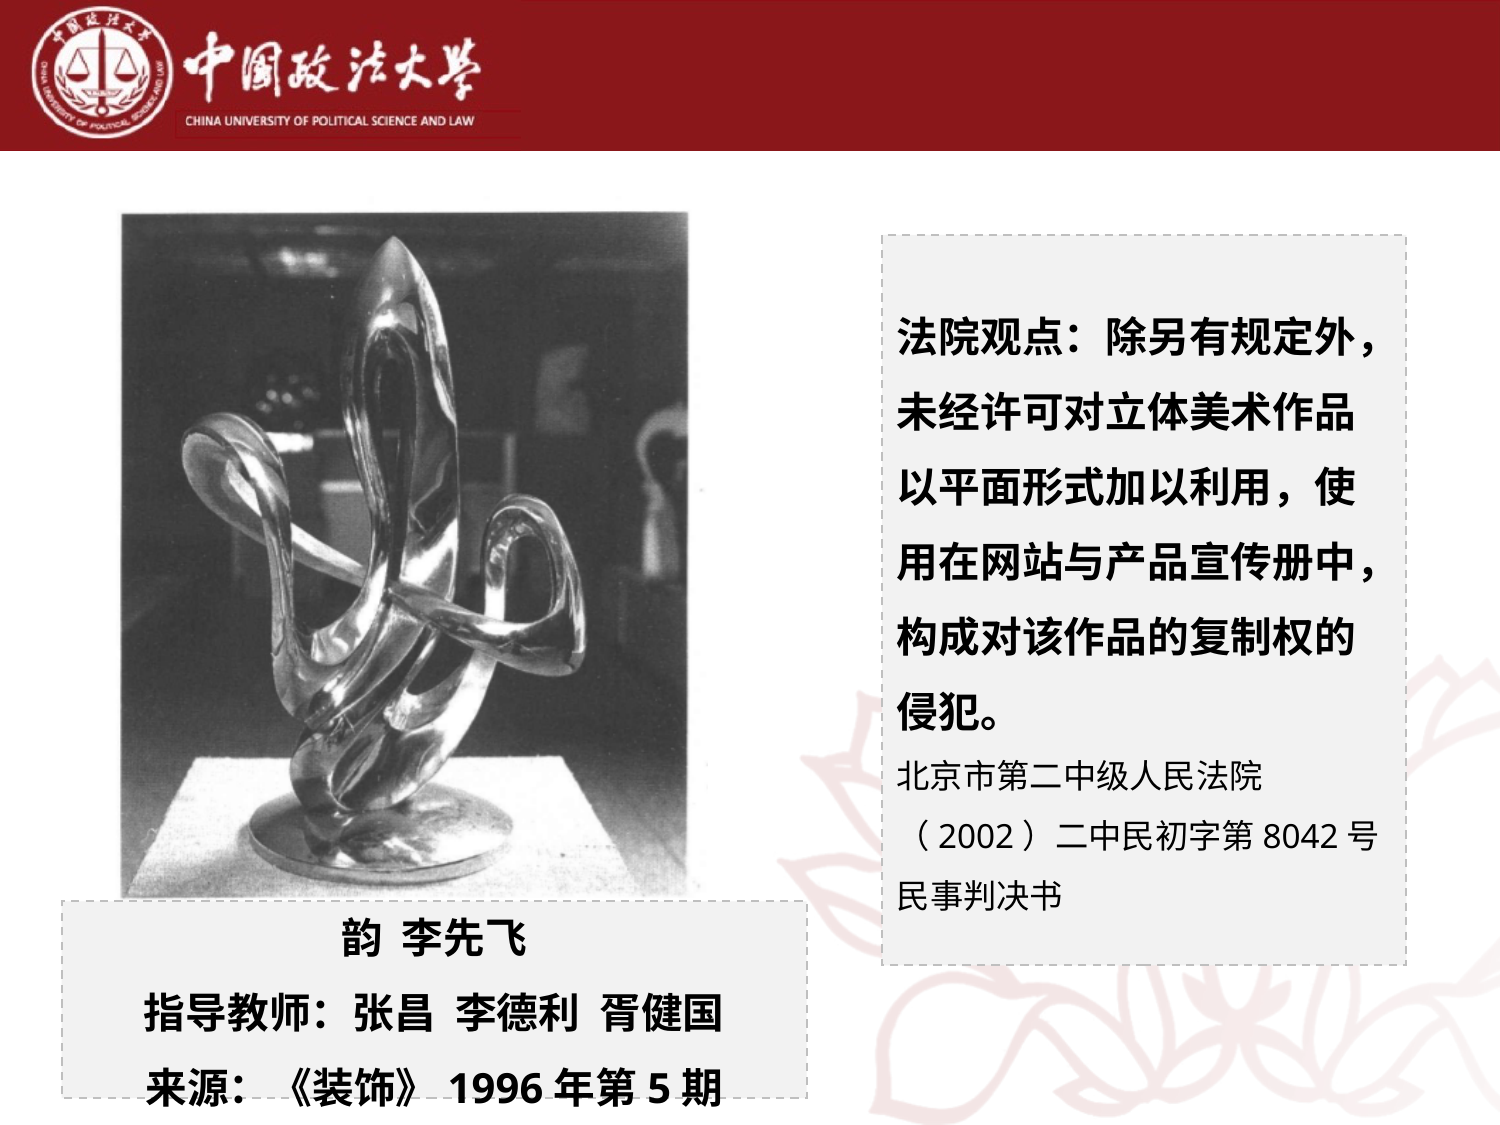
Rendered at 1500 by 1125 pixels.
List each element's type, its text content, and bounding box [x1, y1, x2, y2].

text_box 韵 李先飞 指导教师：张昌 李德利 胥健国 来源：《装饰》1996年第5期 [61, 901, 807, 1099]
picture [0, 0, 1500, 151]
picture [773, 533, 1500, 1125]
text_box 法院观点：除另有规定外，未经许可对立体美术作品以平面形式加以利用，使用在网站与产品宣传册中，构成对该作品的复制权的侵犯。 北京市第二中级人民法院（2002）二中民初字第8042号民事判决书 [882, 234, 1407, 966]
picture [102, 196, 708, 912]
